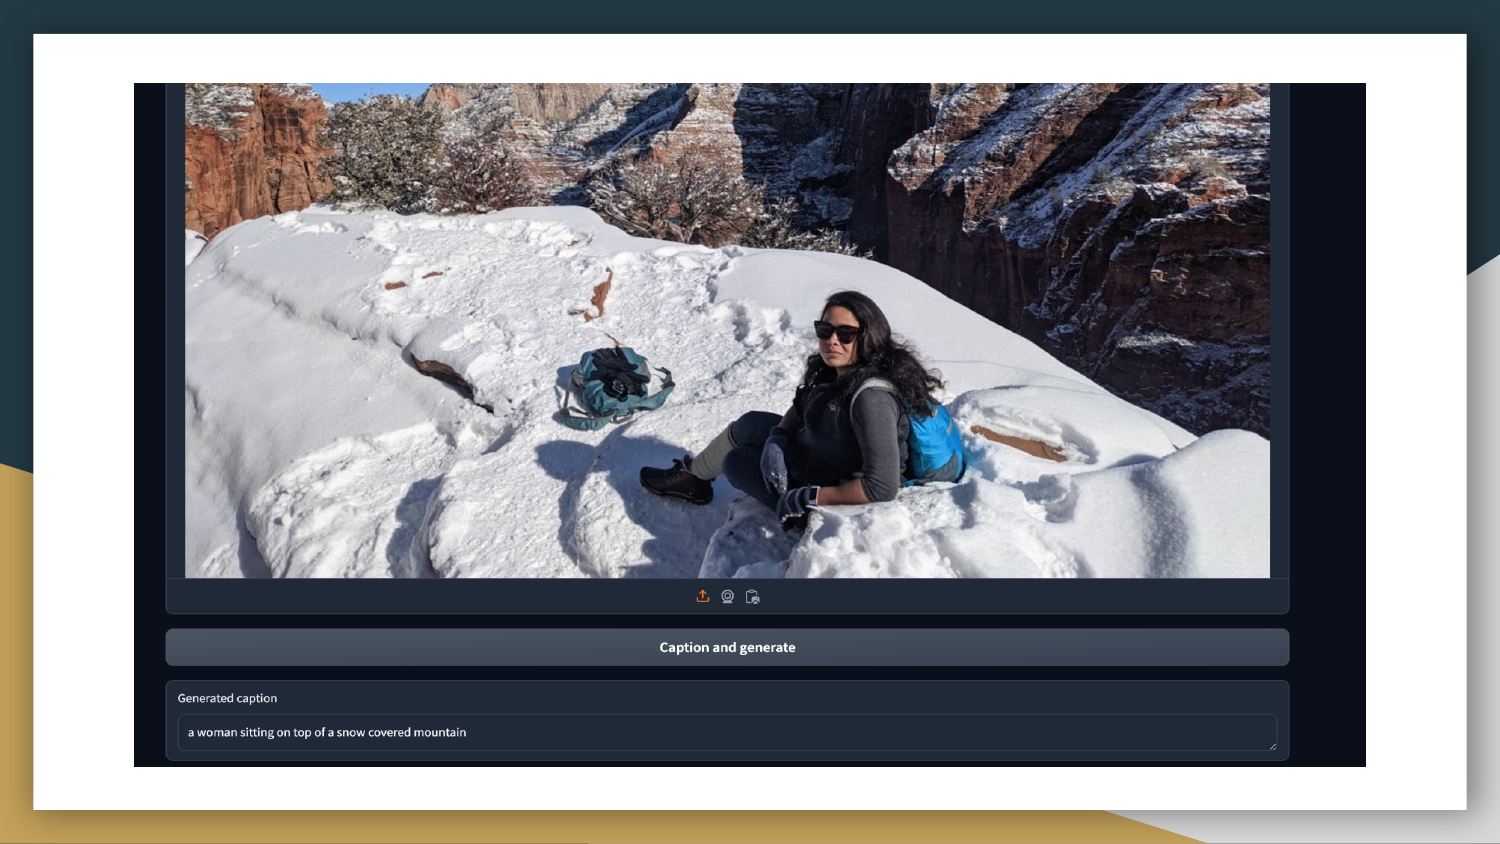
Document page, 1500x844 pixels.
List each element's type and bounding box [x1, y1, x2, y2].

picture [134, 83, 1366, 768]
